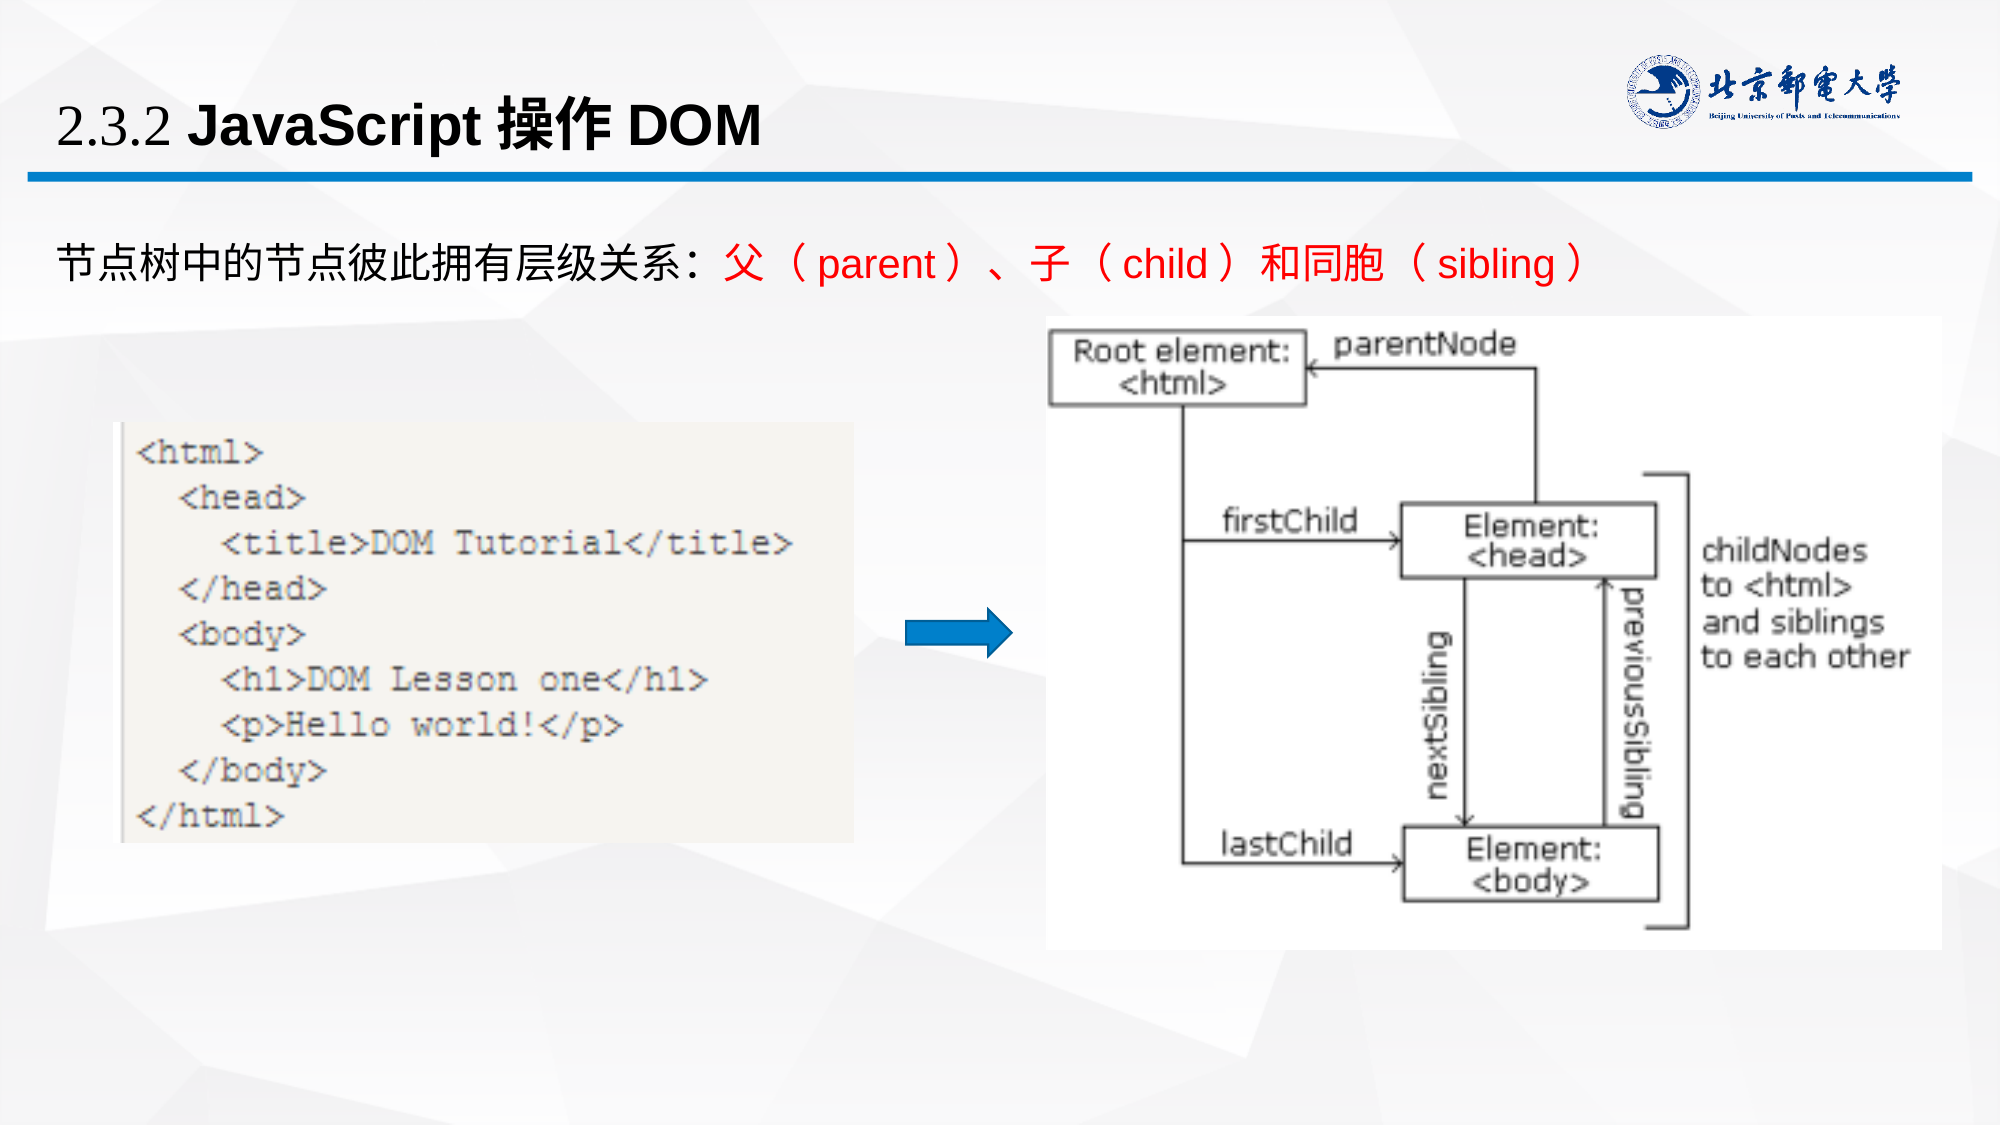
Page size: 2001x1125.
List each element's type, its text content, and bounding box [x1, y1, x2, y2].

text_box [905, 606, 1014, 659]
text_box 节点树中的节点彼此拥有层级关系：父（parent）、子（child）和同胞（sibling） [41, 204, 1915, 344]
picture [0, 0, 2000, 1125]
title 2.3.2 JavaScript操作DOM [41, 52, 1188, 201]
